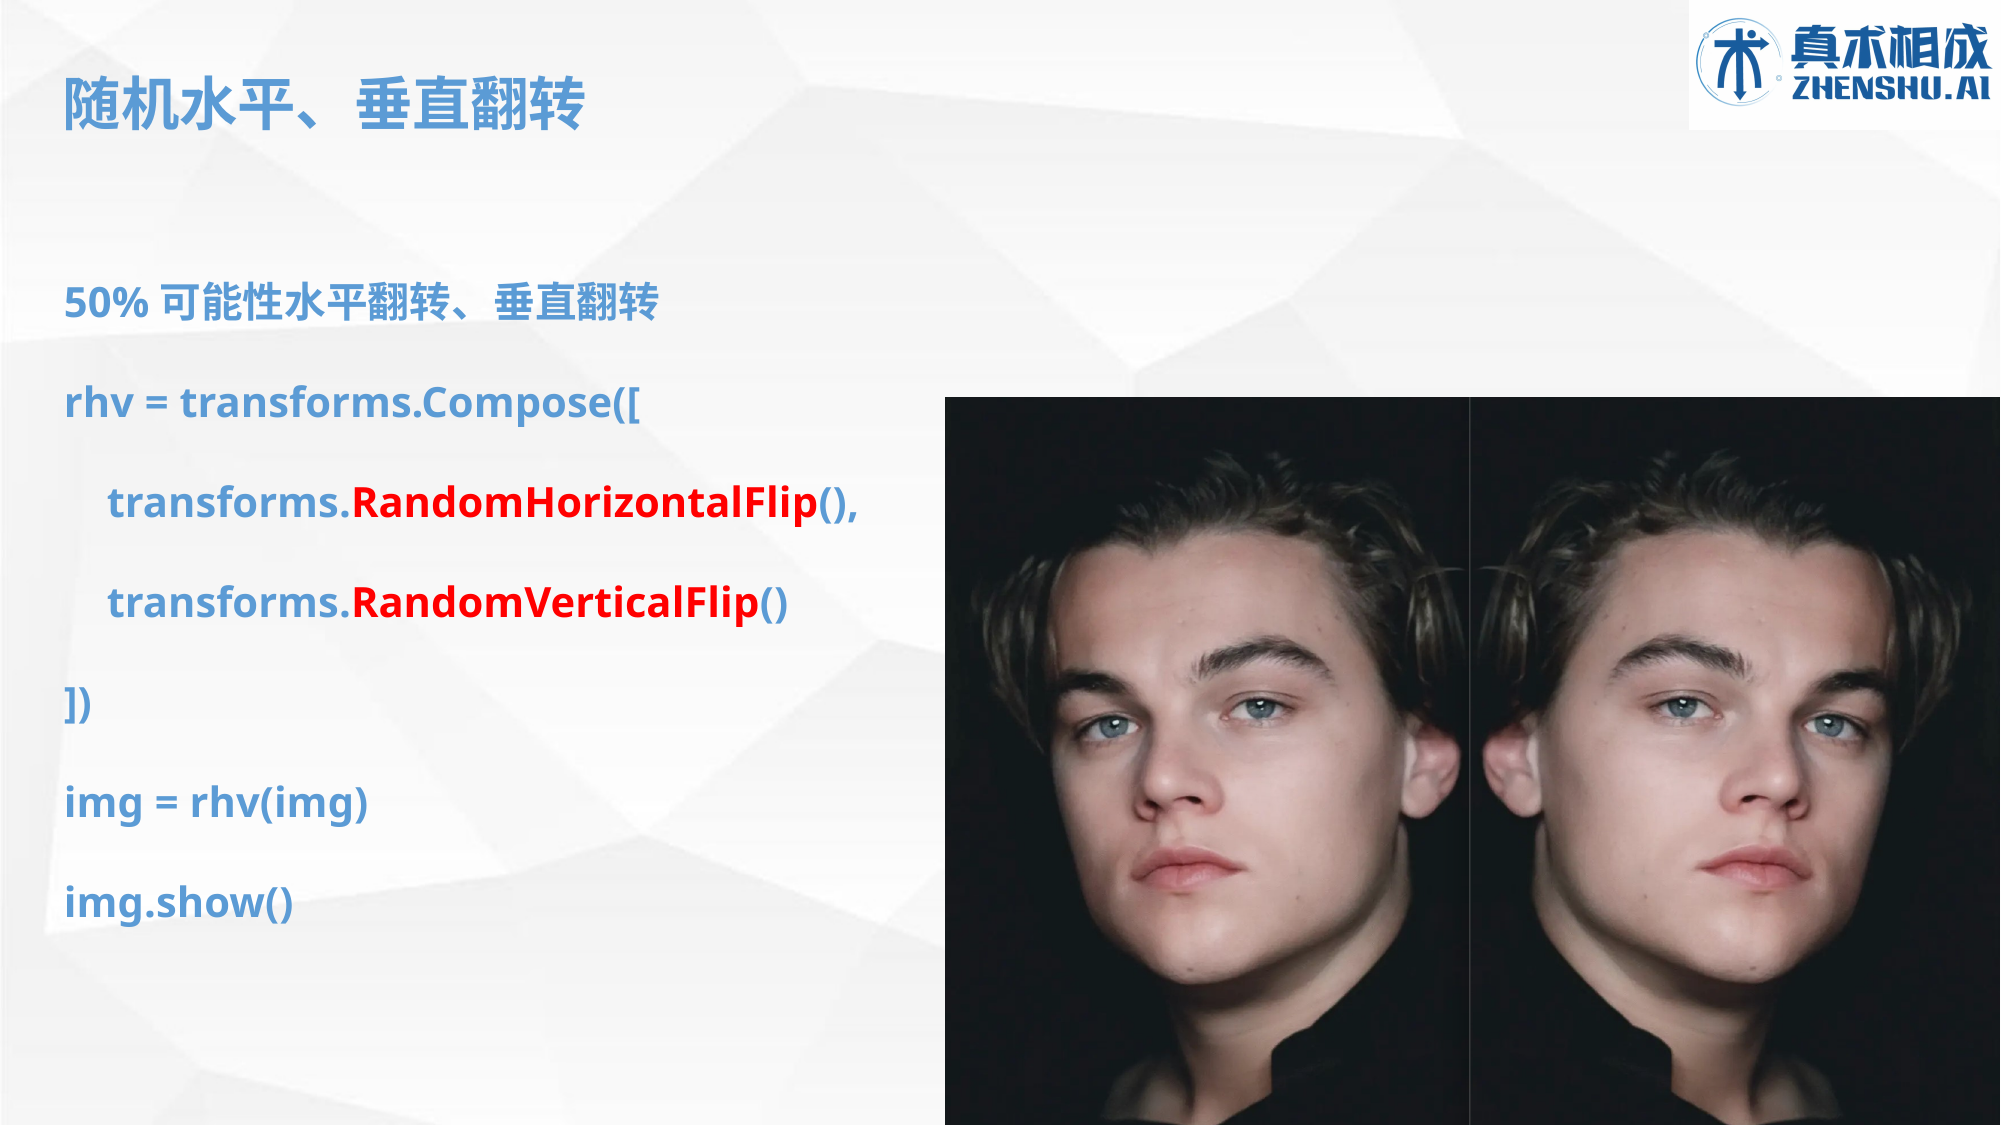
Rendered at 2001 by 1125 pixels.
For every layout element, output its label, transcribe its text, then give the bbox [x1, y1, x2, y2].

text_box 随机水平、垂直翻转 [48, 59, 1356, 145]
picture [0, 0, 2001, 1125]
text_box 50%可能性水平翻转、垂直翻转 rhv = transforms.Compose([ transforms.RandomHorizontalFlip(), transforms.RandomVerticalFlip() ]) img = rhv(img) img.show() [49, 218, 1710, 934]
